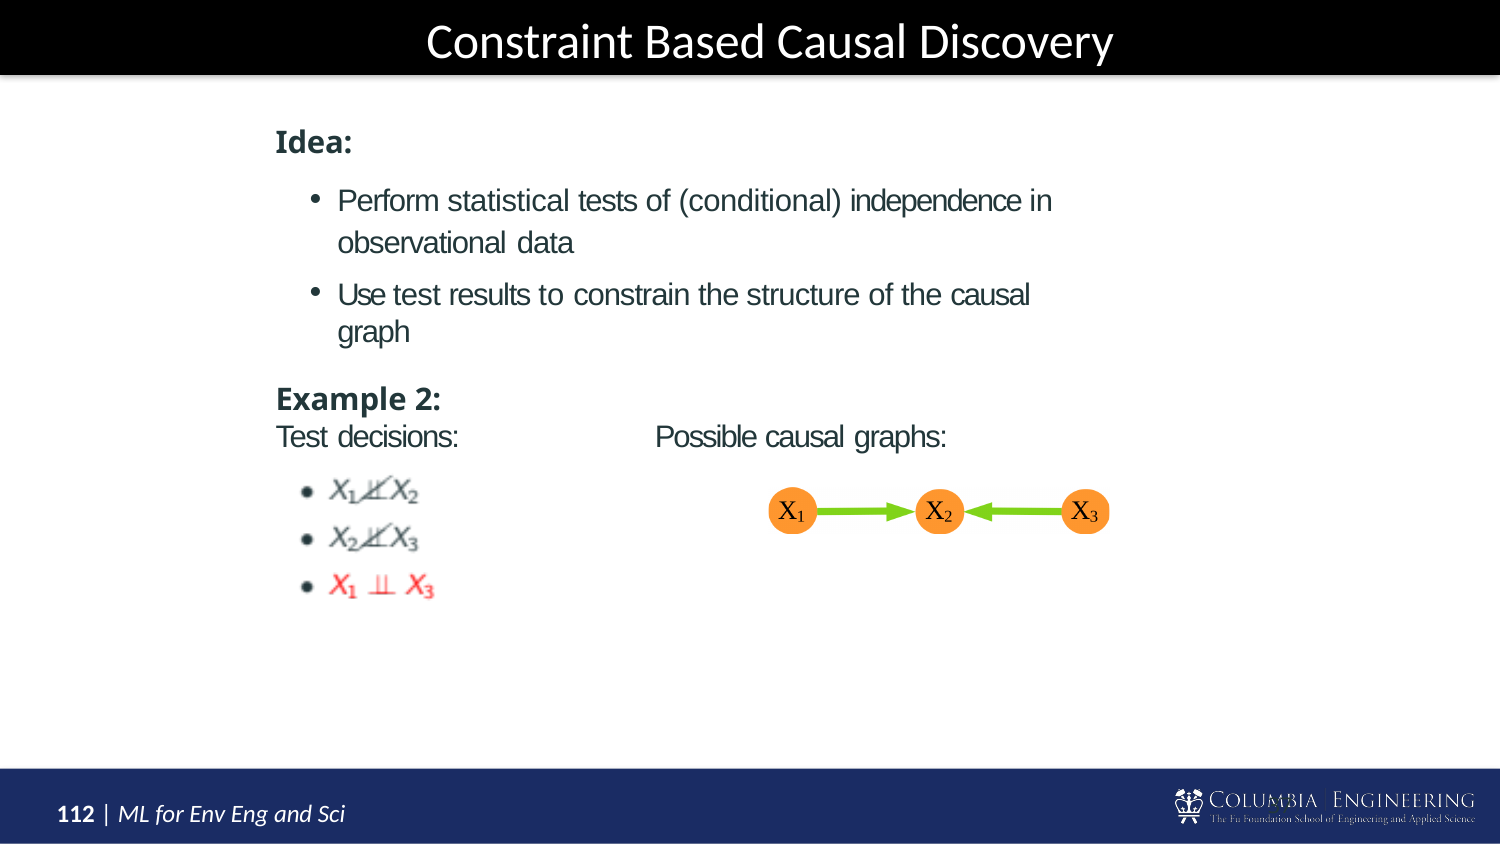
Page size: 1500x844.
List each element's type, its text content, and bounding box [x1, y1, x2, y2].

text_box 37 [1264, 794, 1295, 819]
title Constraint Based Causal Discovery [37, 0, 1500, 110]
text_box [768, 487, 1110, 534]
picture [287, 461, 496, 623]
text_box Test decisions: [266, 392, 473, 515]
text_box Idea: Perform statistical tests of (conditional) independence in observational data Use test results to constrain the structure of the causal graph Example 2: [272, 98, 1136, 417]
text_box Possible causal graphs: [651, 413, 953, 454]
